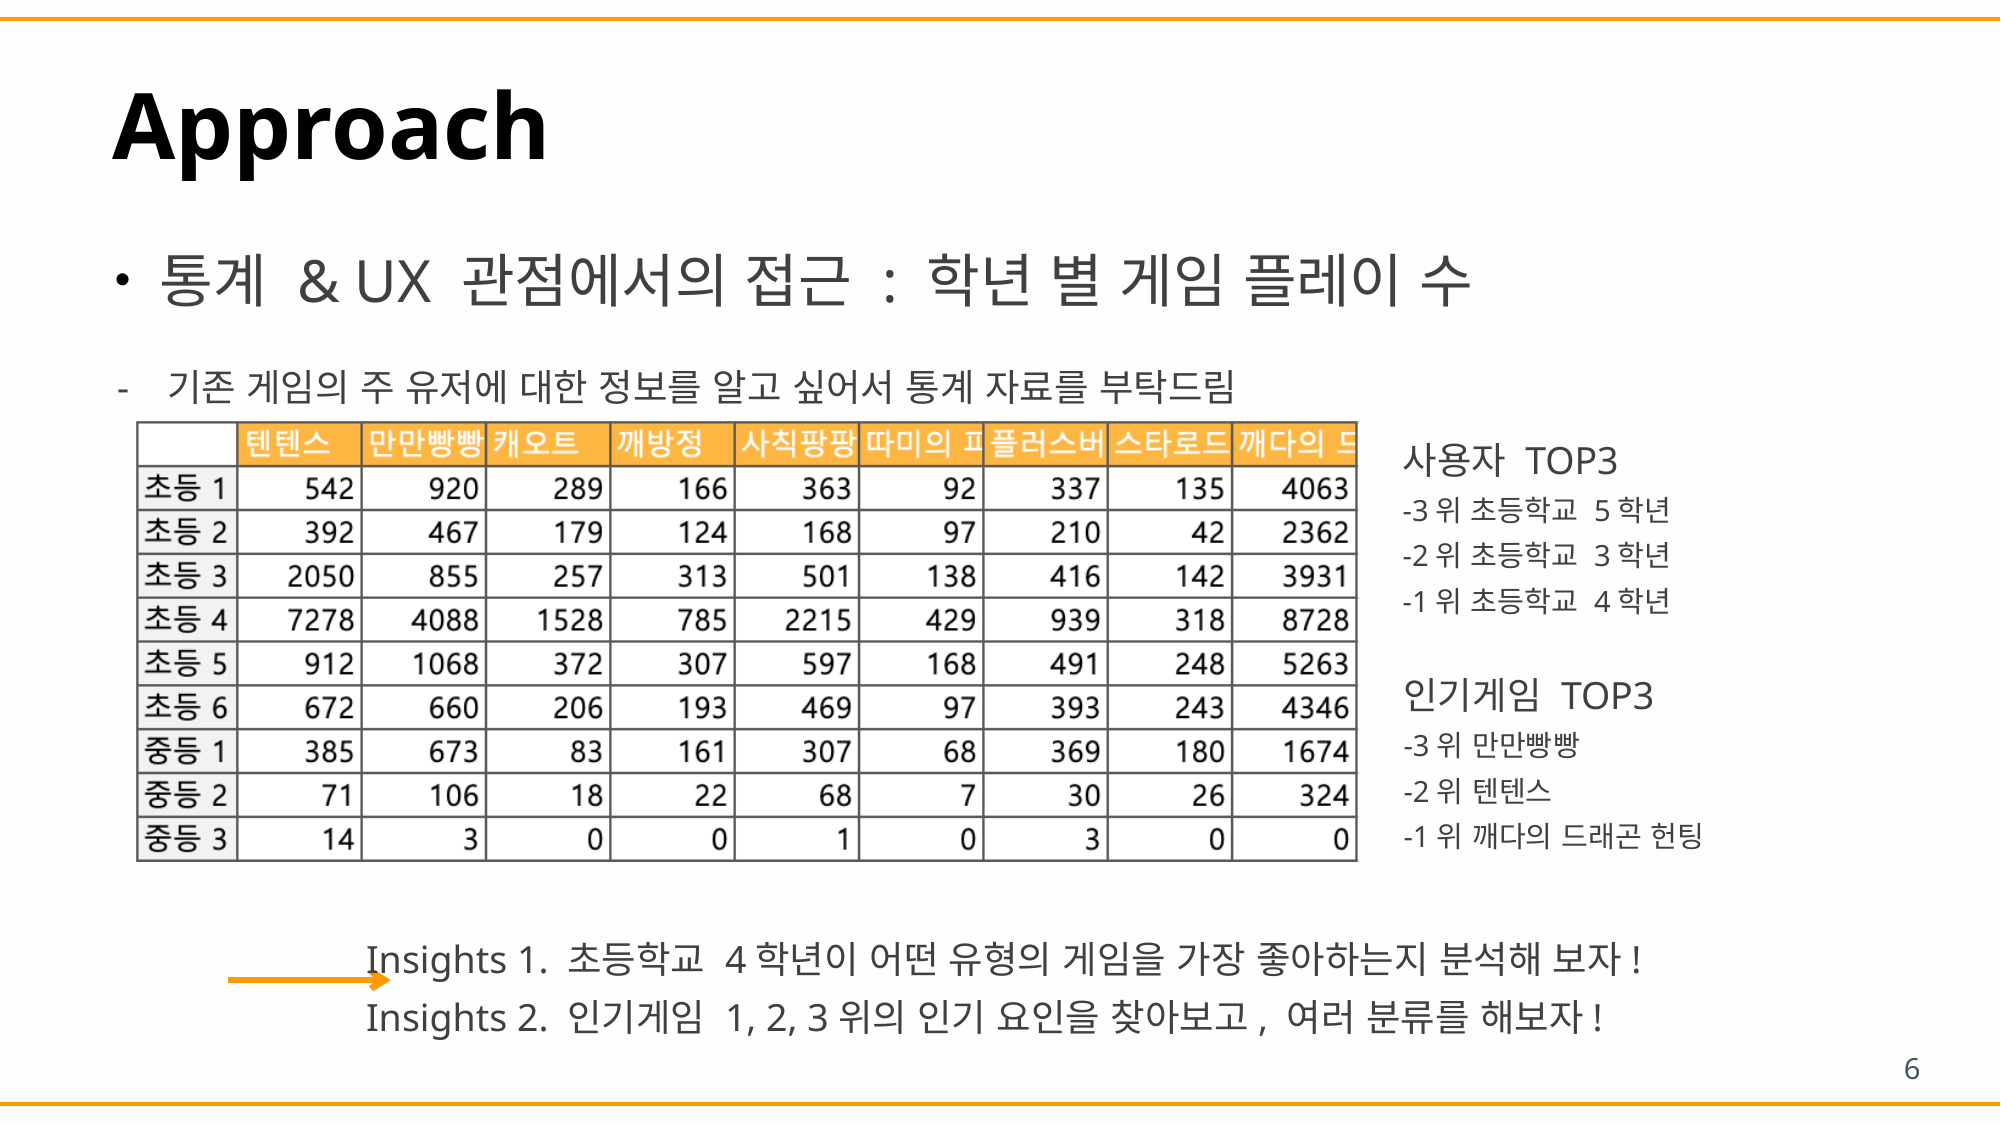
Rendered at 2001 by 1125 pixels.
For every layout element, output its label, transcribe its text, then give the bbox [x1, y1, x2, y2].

title Approach [97, 43, 1898, 185]
text_box 사용자 TOP3 -3위 초등학교 5학년 -2위 초등학교 3학년 -1위 초등학교 4학년 [1387, 415, 1687, 626]
list 통계 & UX 관점에서의 접근 : 학년 별 게임 플레이 수 [99, 236, 1900, 1036]
text_box [1239, 266, 1577, 492]
picture [135, 420, 1359, 862]
text_box - 기존 게임의 주 유저에 대한 정보를 알고 싶어서 통계 자료를 부탁드림 [102, 342, 1253, 416]
text_box 인기게임 TOP3 -3위 만만빵빵 -2위 텐텐스 -1위 깨다의 드래곤 헌팅 [1388, 651, 1720, 861]
slide_number 6 [1889, 1042, 1969, 1102]
text_box Insights 1. 초등학교 4학년이 어떤 유형의 게임을 가장 좋아하는지 분석해 보자! Insights 2. 인기게임 1, 2, 3위의 인기 요인을 찾아보고, 여러 분류를 해보자! [351, 914, 1657, 1047]
